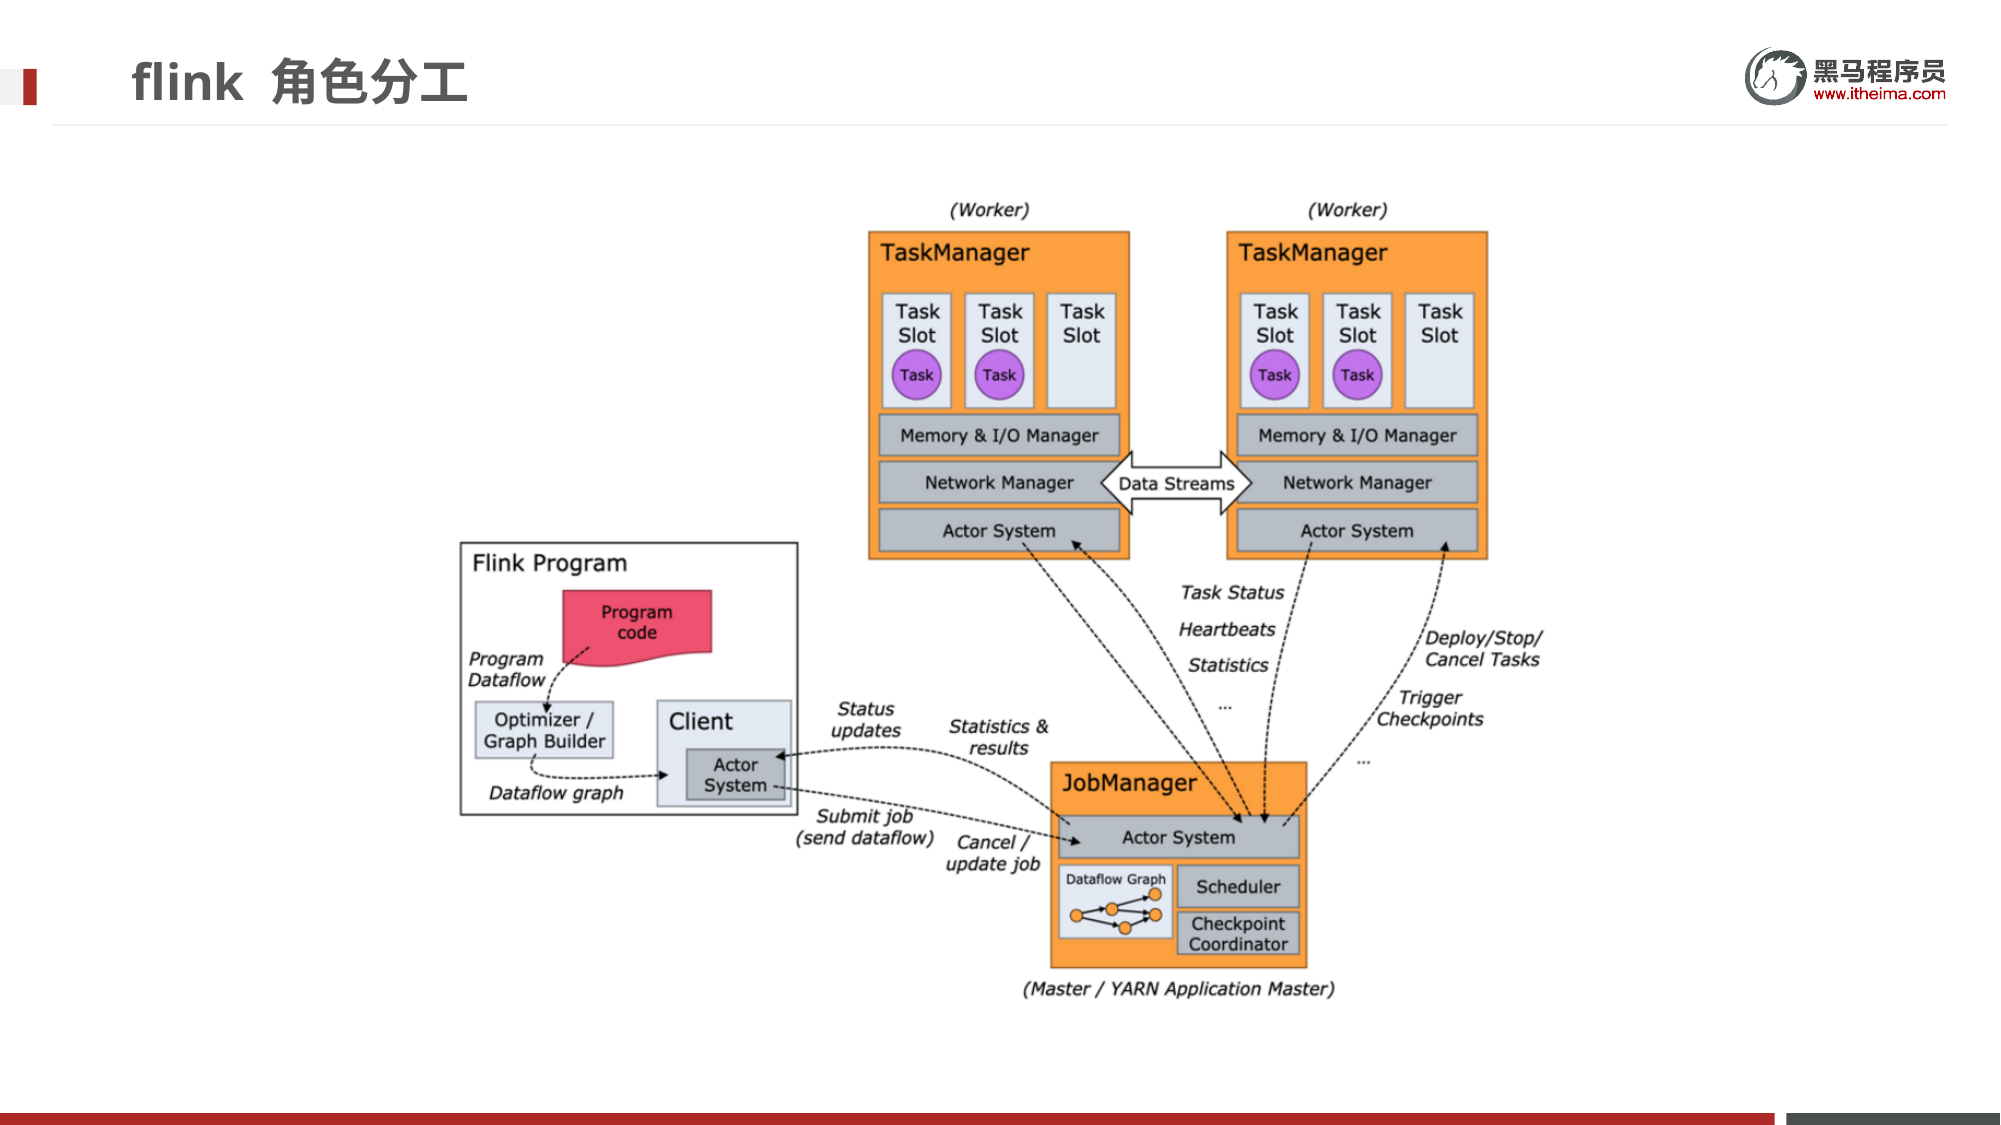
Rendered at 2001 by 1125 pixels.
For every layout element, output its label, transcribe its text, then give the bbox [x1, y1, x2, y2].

picture [432, 191, 1565, 1025]
title flink 角色分工 [116, 38, 1556, 124]
picture [1744, 46, 1946, 106]
